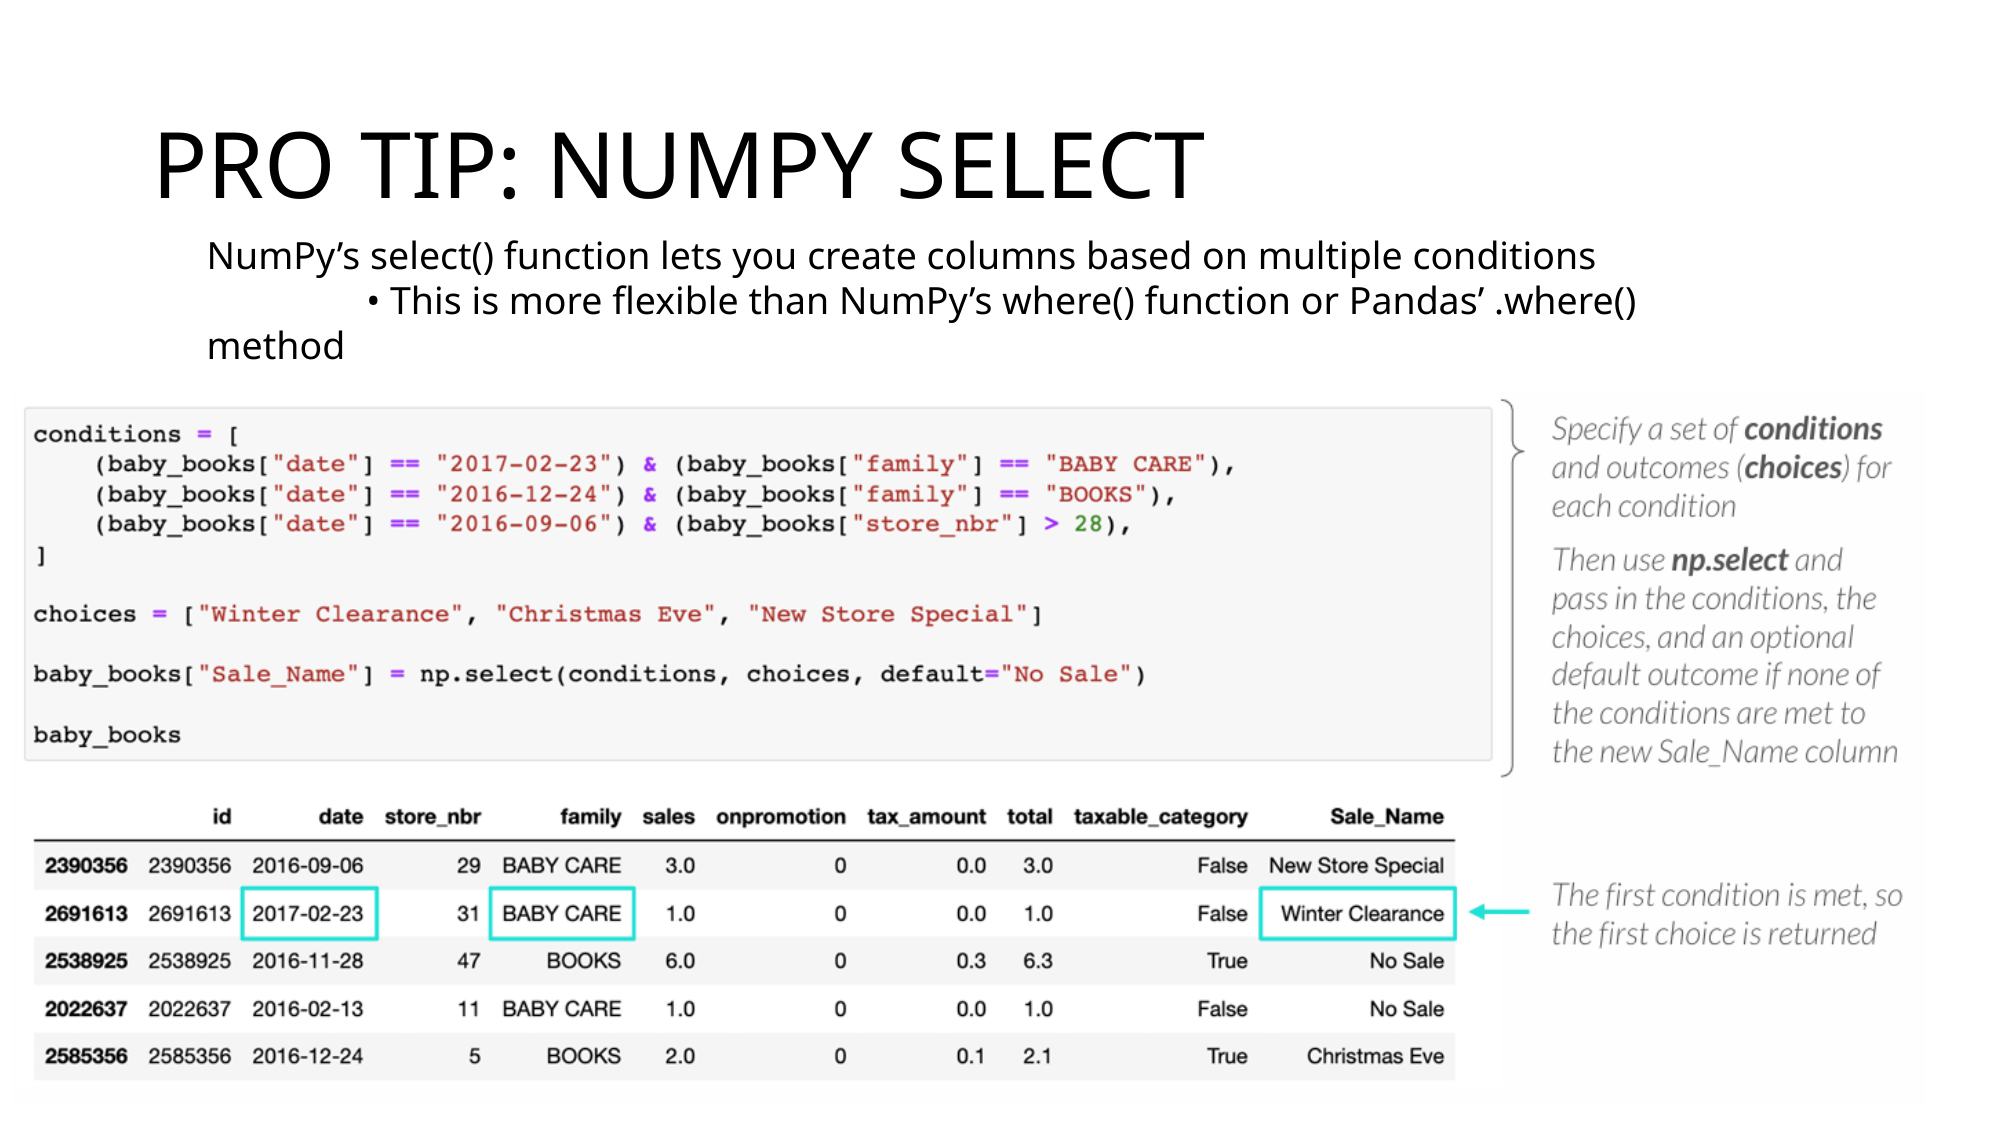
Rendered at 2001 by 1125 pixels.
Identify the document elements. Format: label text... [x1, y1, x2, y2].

text_box NumPy’s select() function lets you create columns based on multiple conditions • This is more flexible than NumPy’s where() function or Pandas’ .where() method [191, 224, 1752, 374]
picture [12, 389, 1926, 1106]
title PRO TIP: NUMPY SELECT [137, 59, 1863, 278]
